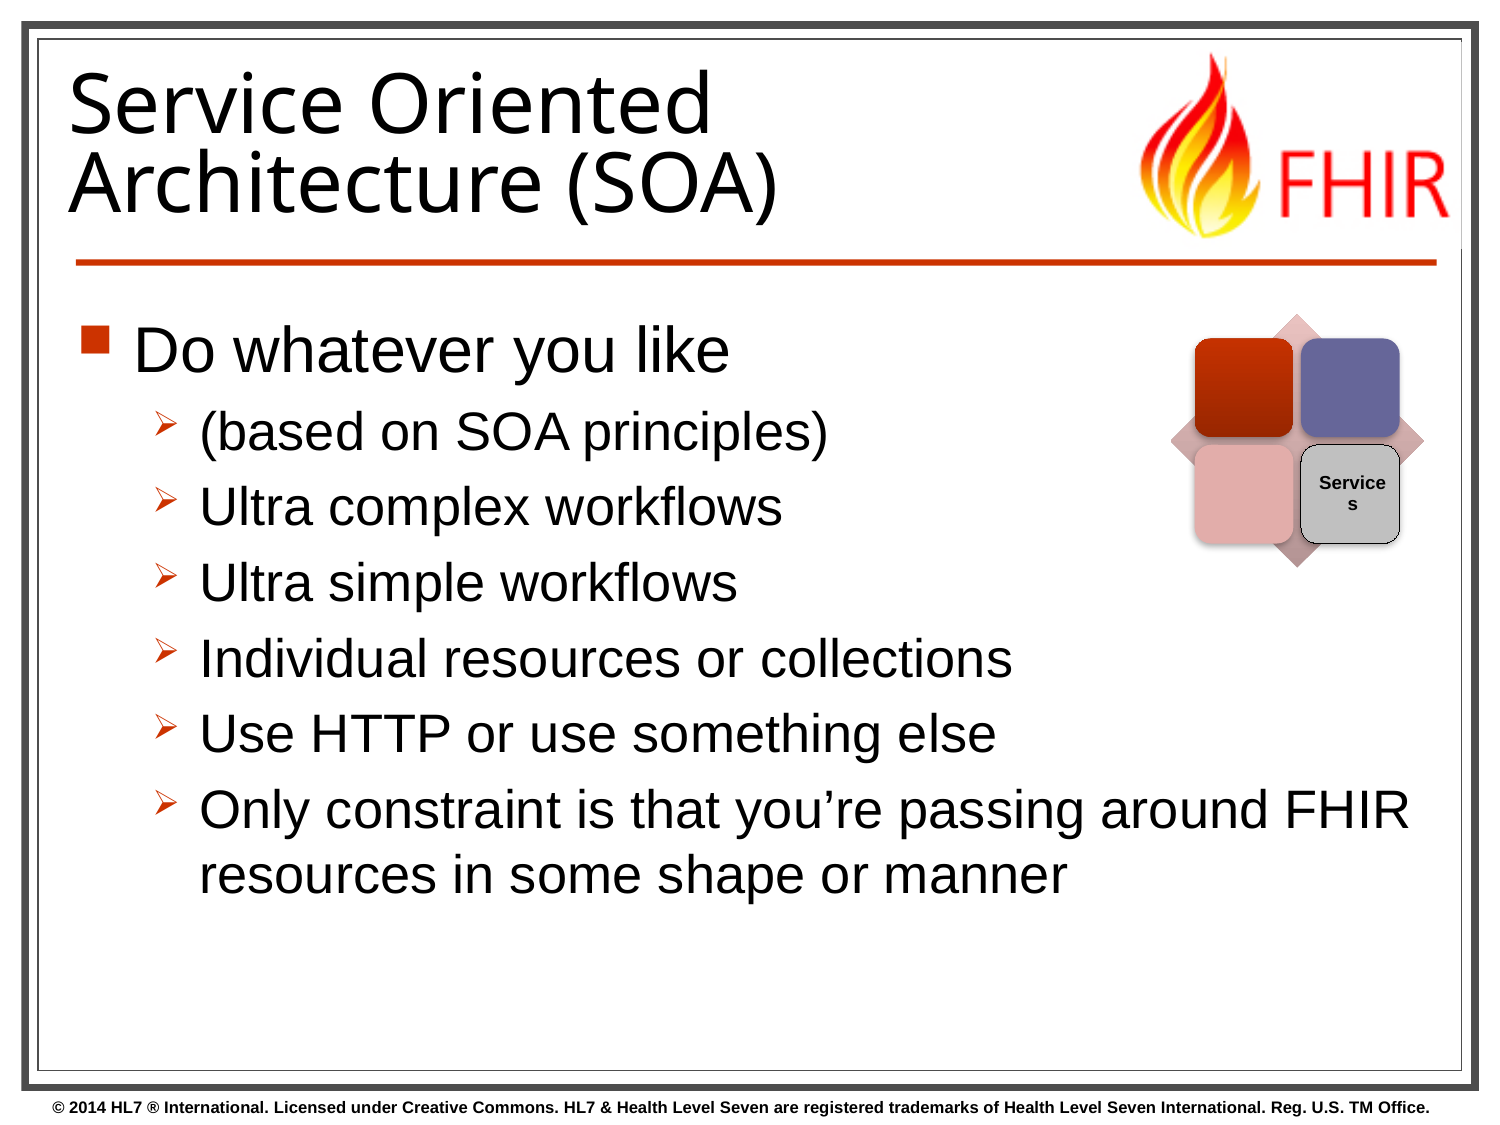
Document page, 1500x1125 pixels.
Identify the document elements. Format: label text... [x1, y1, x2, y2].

list Do whatever you like (based on SOA principles) Ultra complex workflows Ultra simple workflows Individual resources or collections Use HTTP or use something else Only constraint is that you’re passing around FHIR resources in some shape or manner [62, 299, 1438, 1035]
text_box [1151, 314, 1444, 568]
picture [1128, 42, 1462, 249]
title Service Oriented Architecture (SOA) [53, 54, 1128, 244]
